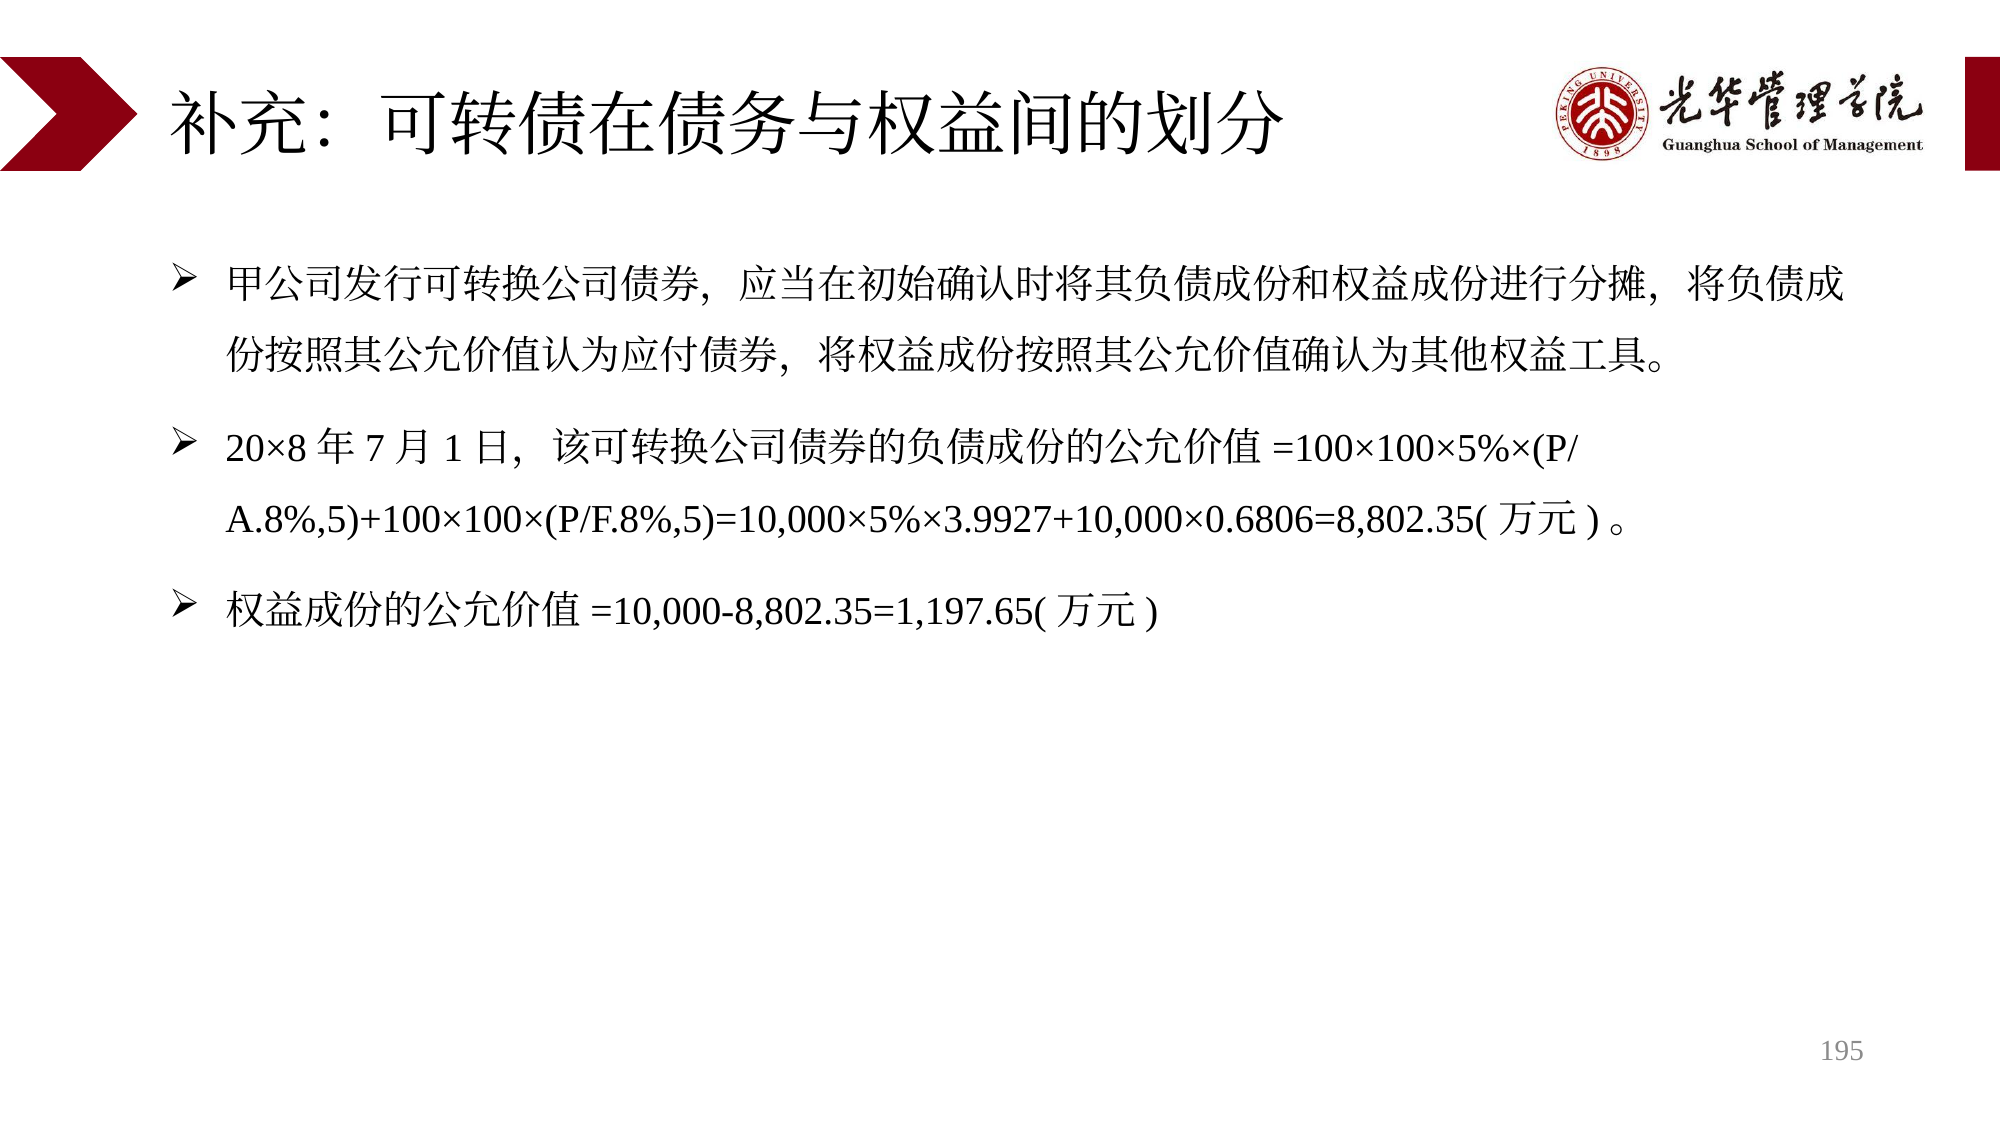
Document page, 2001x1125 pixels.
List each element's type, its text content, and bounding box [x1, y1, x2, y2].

list 甲公司发行可转换公司债券，应当在初始确认时将其负债成份和权益成份进行分摊，将负债成份按照其公允价值认为应付债券，将权益成份按照其公允价值确认为其他权益工具。 20×8年7月1日，该可转换公司债券的负债成份的公允价值=100×100×5%×(P/A.8%,5)+100×100×(P/F.8%,5)=10,000×5%×3.9927+10,000×0.6806=8,802.35(万元)。 权益成份的公允价值=10,000-8,802.35=1,197.65(万元) [154, 227, 1880, 986]
slide_number 195 [1429, 1018, 1880, 1079]
title 补充：可转债在债务与权益间的划分 [154, 59, 1537, 195]
picture [1507, 27, 1965, 200]
